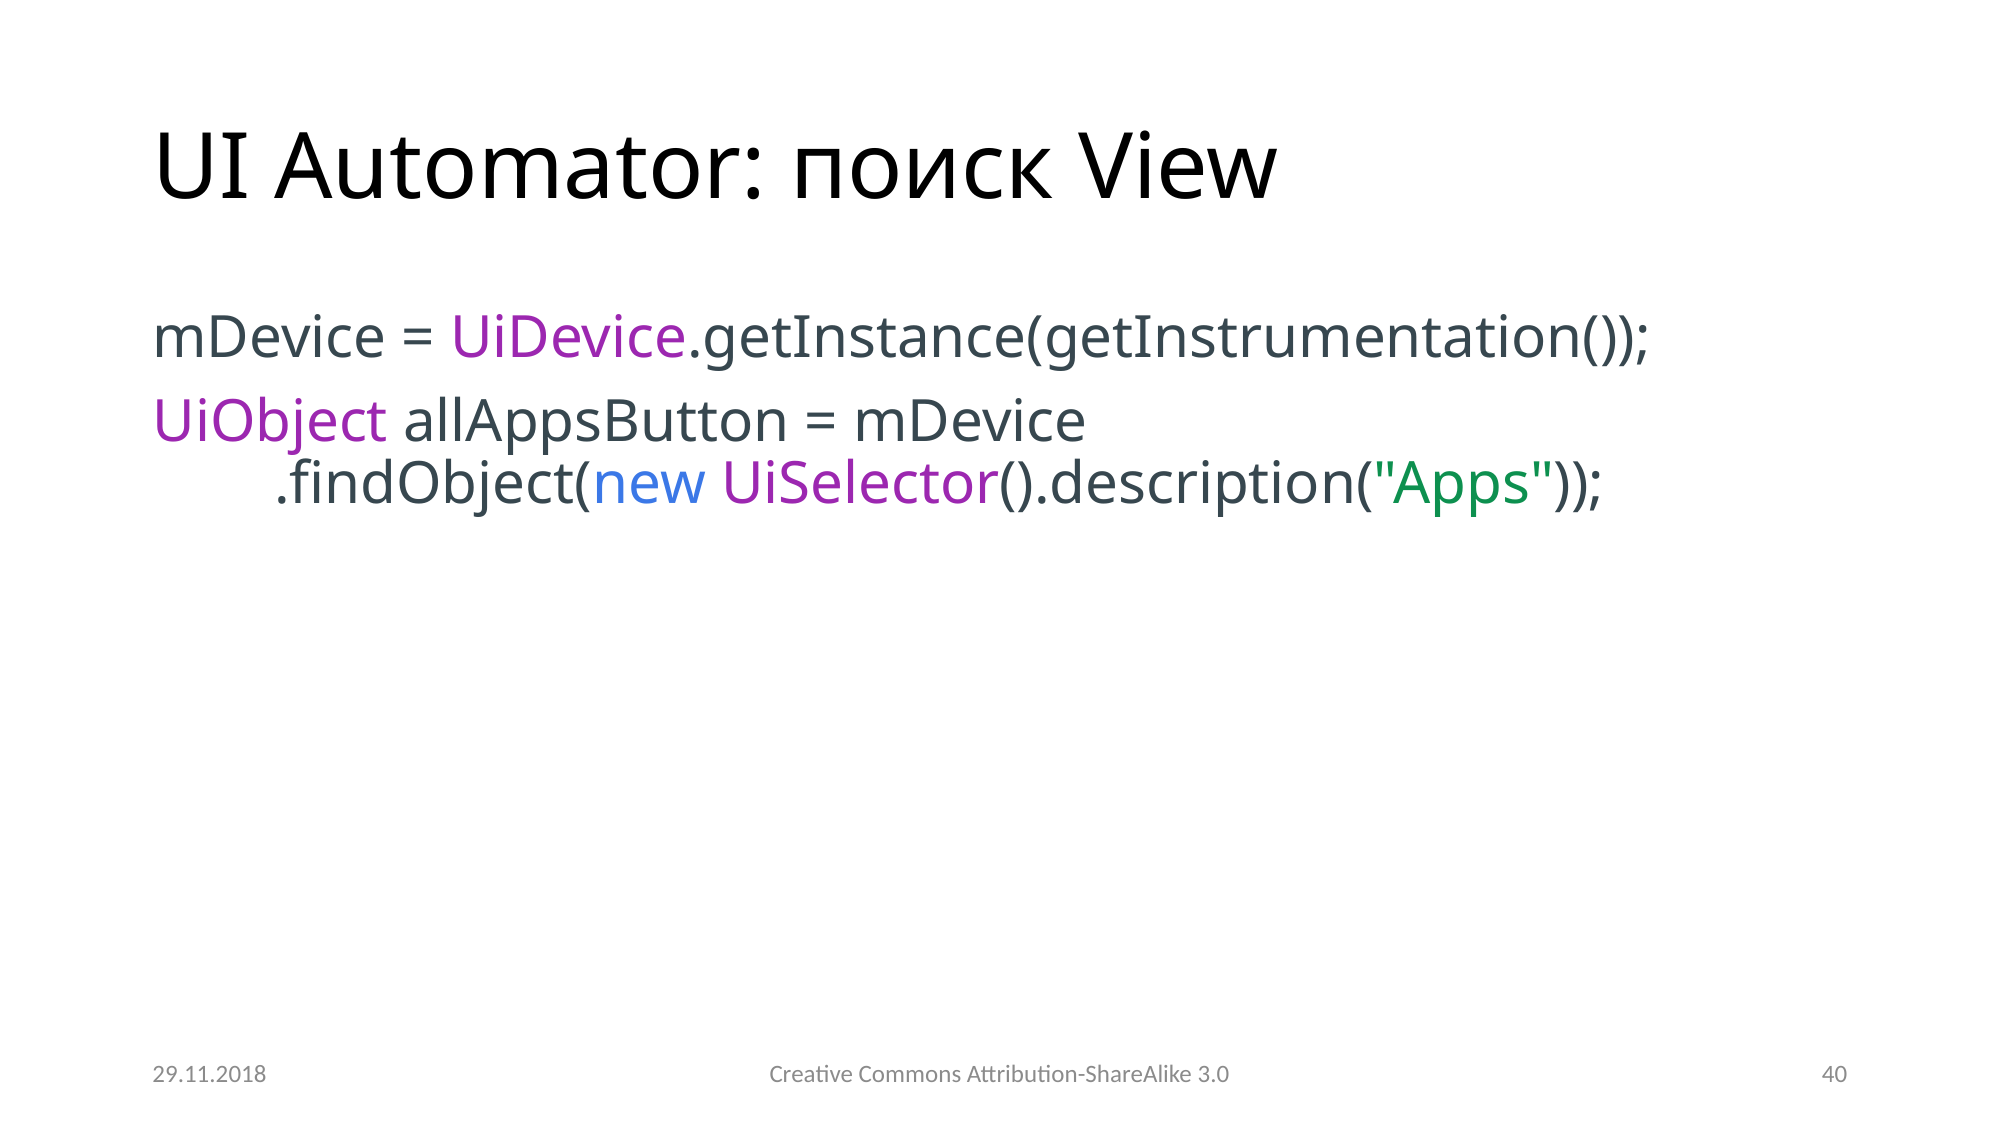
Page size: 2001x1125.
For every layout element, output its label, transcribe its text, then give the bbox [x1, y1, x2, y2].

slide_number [137, 1042, 588, 1103]
title UI Automator: поиск View [137, 59, 1863, 278]
slide_number 40 [1412, 1042, 1863, 1103]
list mDevice = UiDevice.getInstance(getInstrumentation()); UiObject allAppsButton = mDevice .findObject(new UiSelector().description("Apps")); [137, 299, 1863, 1014]
footer Creative Commons Attribution-ShareAlike 3.0 [662, 1042, 1338, 1103]
